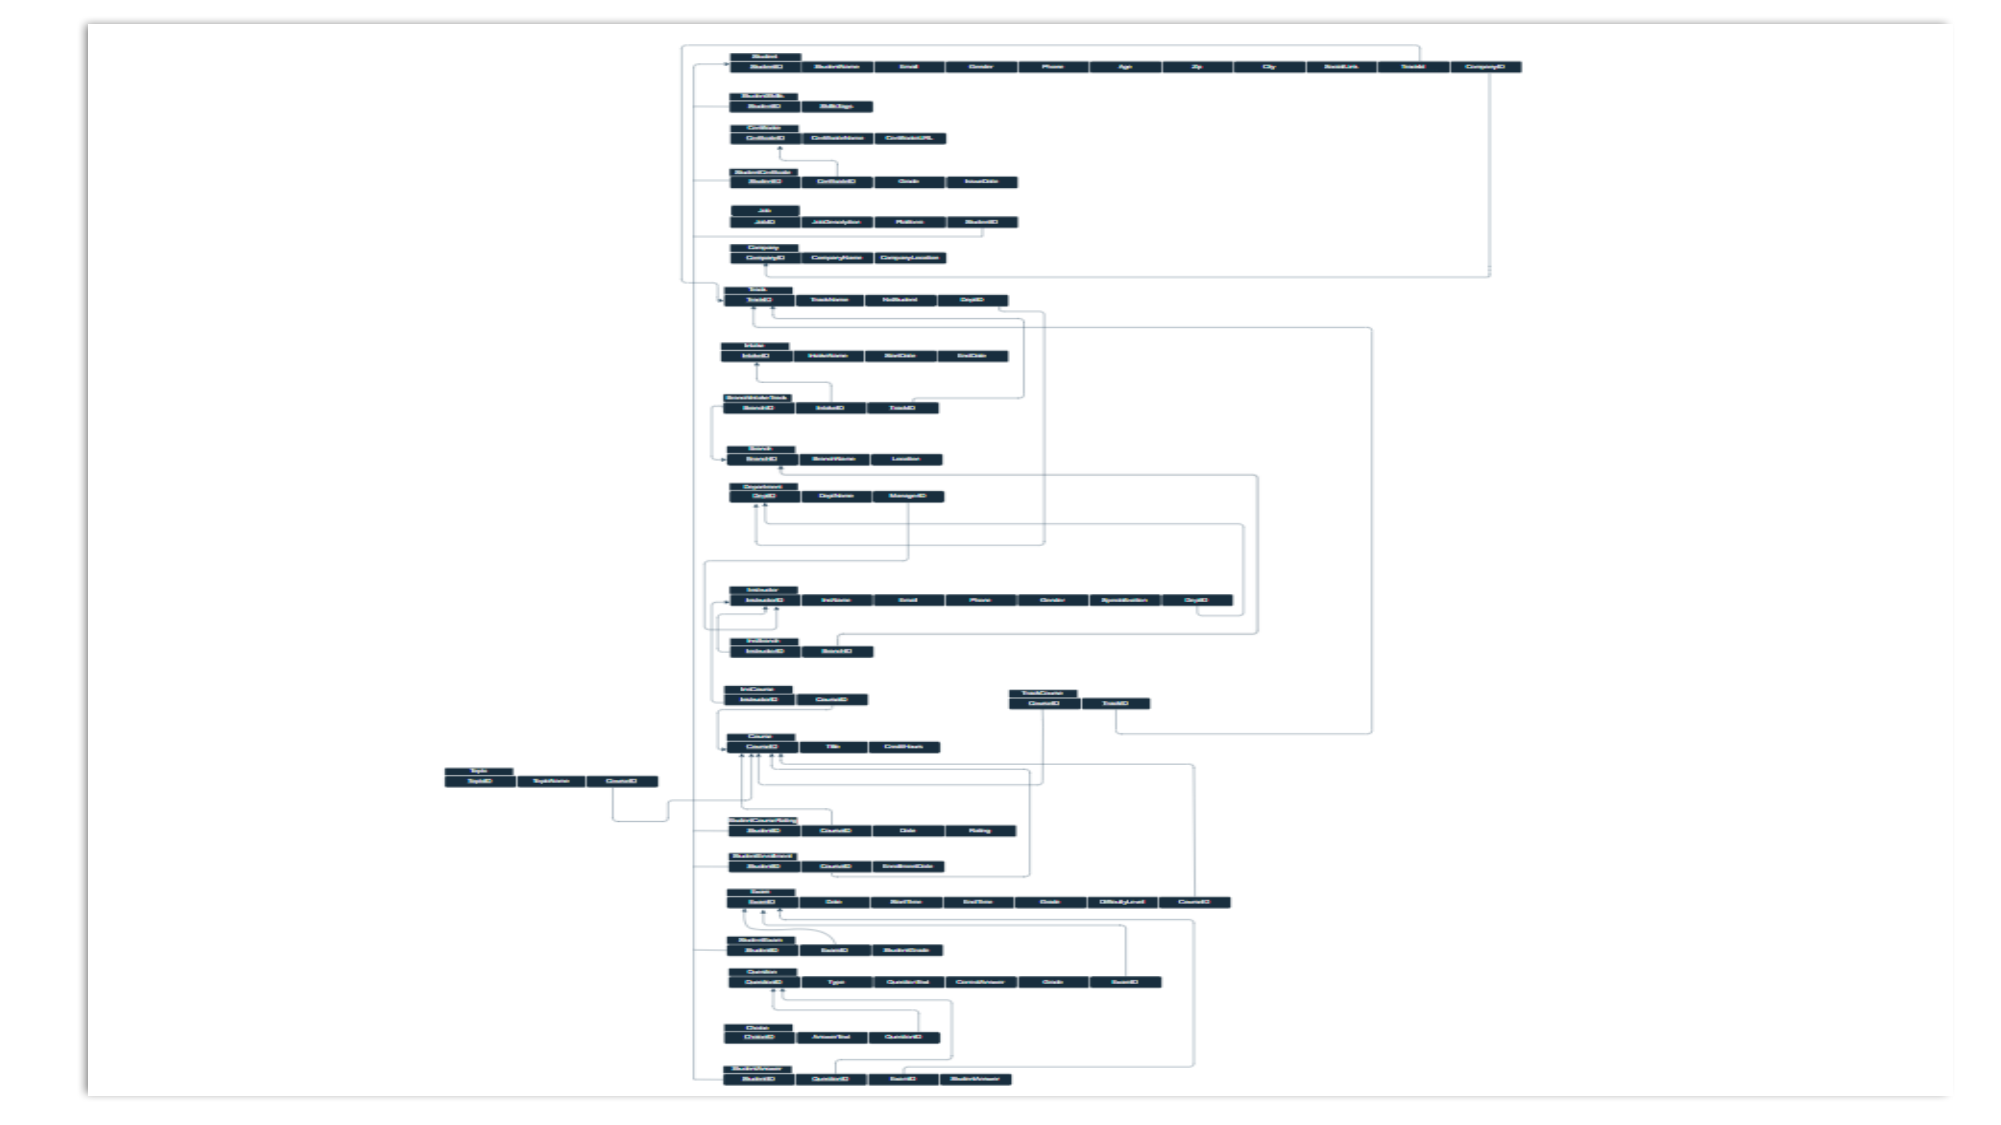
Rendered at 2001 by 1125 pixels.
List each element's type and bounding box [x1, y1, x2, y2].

picture [88, 24, 1953, 1096]
